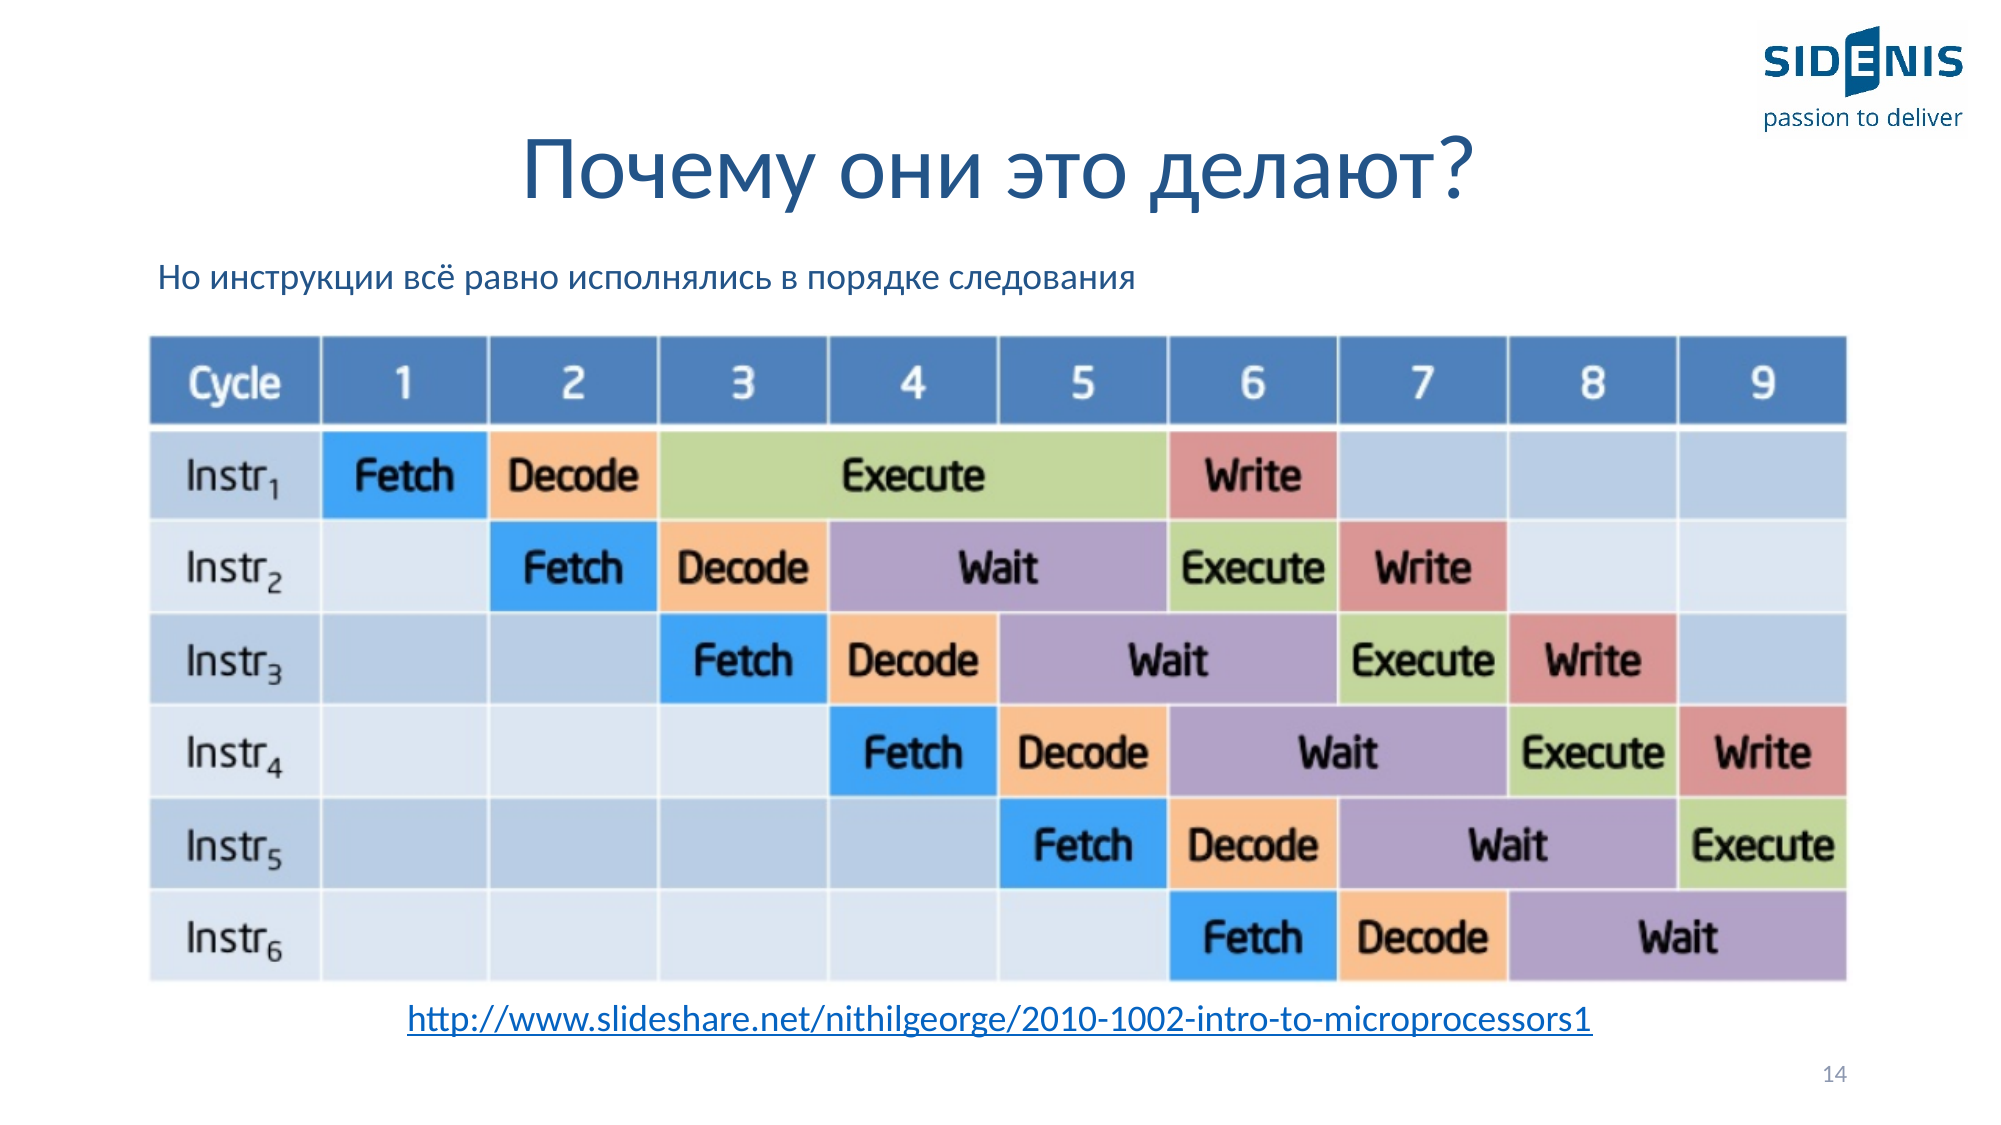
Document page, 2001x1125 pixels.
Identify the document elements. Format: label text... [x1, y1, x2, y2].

picture [1757, 20, 1968, 139]
slide_number 14 [1412, 1042, 1863, 1103]
text_box Но инструкции всё равно исполнялись в порядке следования [143, 244, 1152, 305]
title Почему они это делают? [137, 59, 1863, 278]
text_box http://www.slideshare.net/nithilgeorge/2010-1002-intro-to-microprocessors1 [392, 987, 1608, 1047]
picture [147, 333, 1853, 987]
